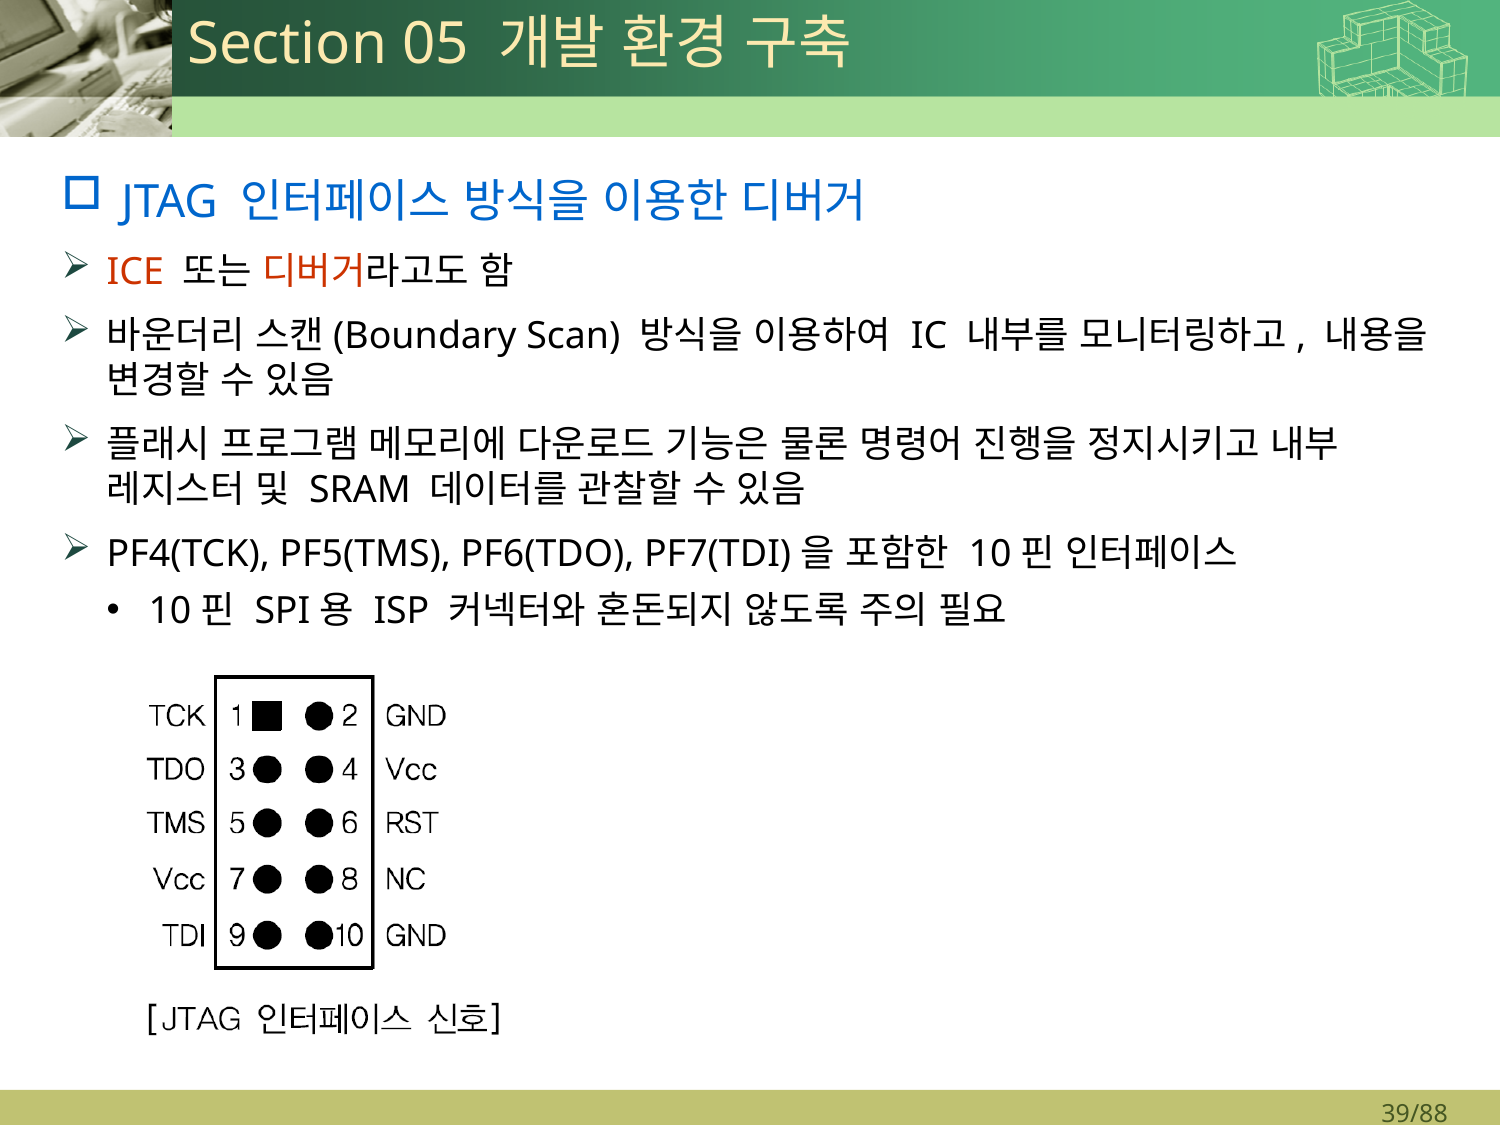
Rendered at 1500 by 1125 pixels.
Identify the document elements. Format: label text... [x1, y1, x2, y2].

list JTAG 인터페이스 방식을 이용한 디버거 ICE 또는 디버거라고도 함 바운더리 스캔(Boundary Scan) 방식을 이용하여 IC 내부를 모니터링하고, 내용을 변경할 수 있음 플래시 프로그램 메모리에 다운로드 기능은 물론 명령어 진행을 정지시키고 내부 레지스터 및 SRAM 데이터를 관찰할 수 있음 PF4(TCK), PF5(TMS), PF6(TDO), PF7(TDI)을 포함한 10핀 인터페이스 10핀 SPI용 ISP 커넥터와 혼돈되지 않도록 주의 필요 [46, 164, 1459, 1067]
text_box [0, 0, 1500, 75]
picture [126, 656, 698, 1048]
title Section 05 개발 환경 구축 [172, 75, 1500, 94]
picture [0, 75, 1500, 151]
